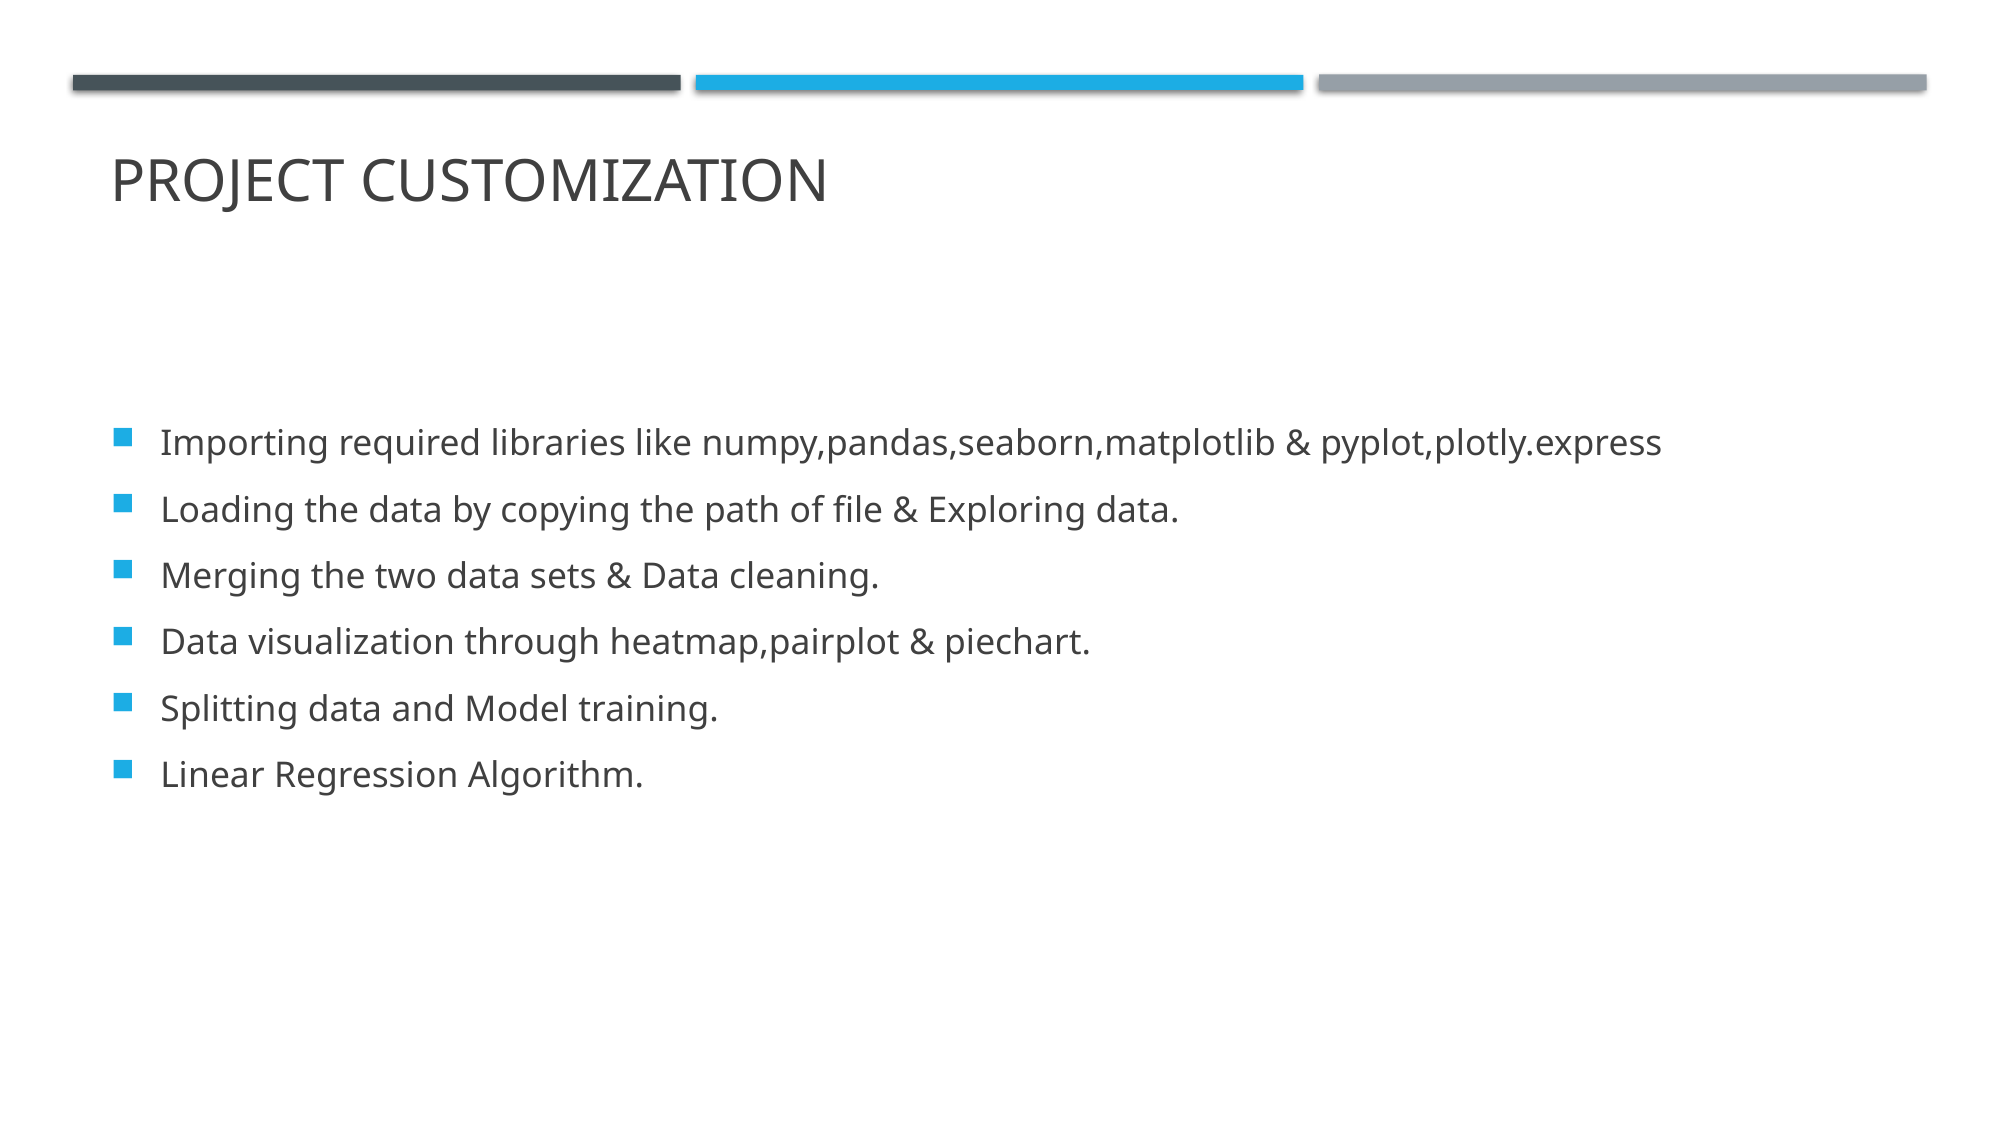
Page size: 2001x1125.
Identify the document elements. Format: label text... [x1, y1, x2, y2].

title project customizATION [95, 81, 1905, 276]
list Importing required libraries like numpy,pandas,seaborn,matplotlib & pyplot,plotly.express Loading the data by copying the path of file & Exploring data. Merging the two data sets & Data cleaning. Data visualization through heatmap,pairplot & piechart. Splitting data and Model training. Linear Regression Algorithm. [95, 340, 1905, 937]
